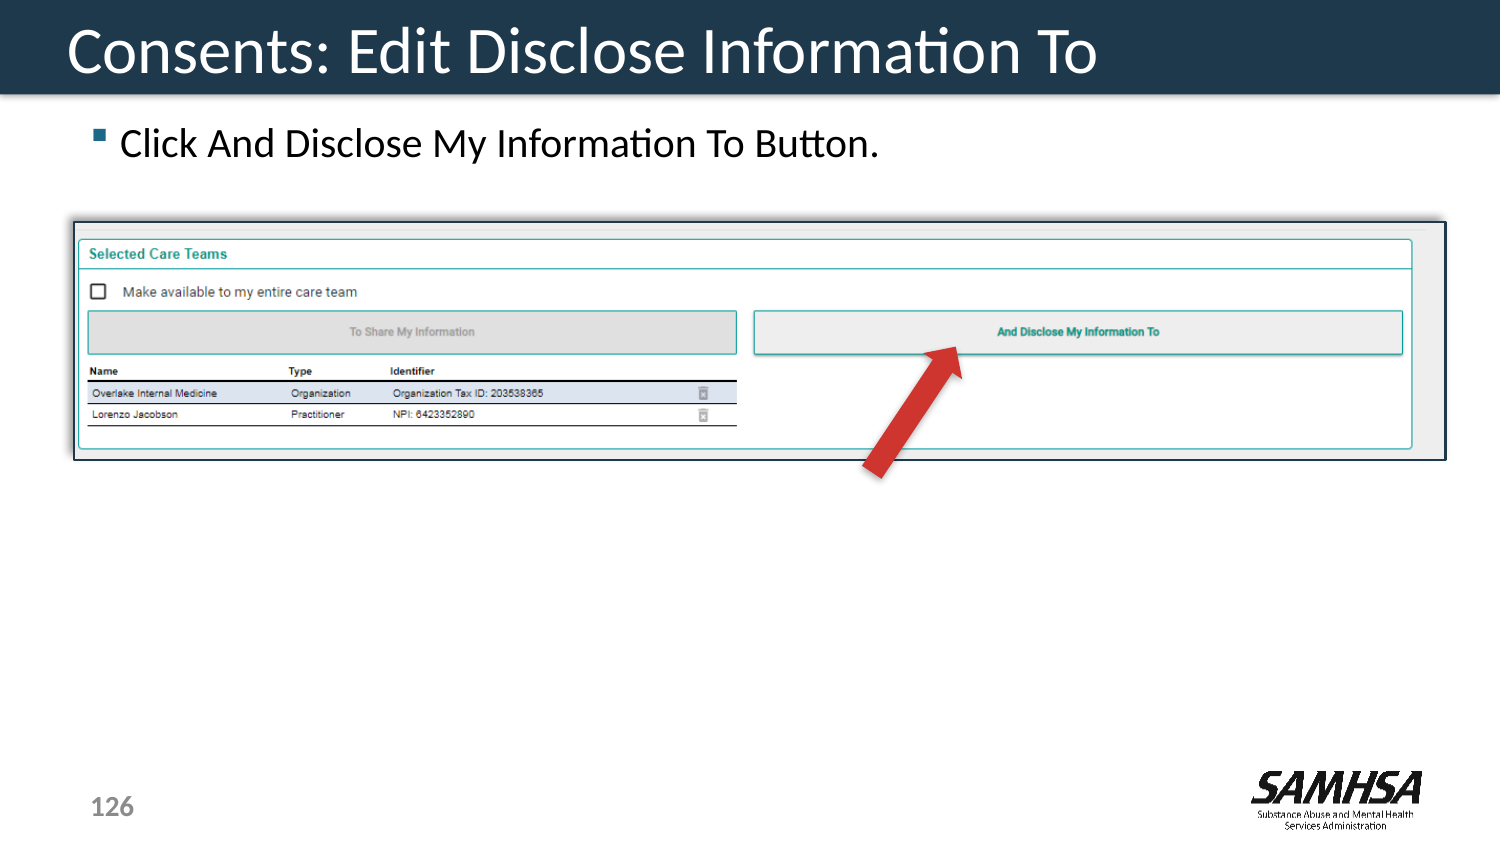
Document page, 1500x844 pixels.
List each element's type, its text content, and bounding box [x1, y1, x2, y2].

picture [1249, 771, 1425, 835]
slide_number 126 [75, 782, 413, 827]
picture [74, 222, 1445, 460]
text_box [863, 468, 890, 480]
list Click And Disclose My Information To Button. [75, 110, 1425, 199]
title Consents: Edit Disclose Information To [52, 8, 1500, 86]
